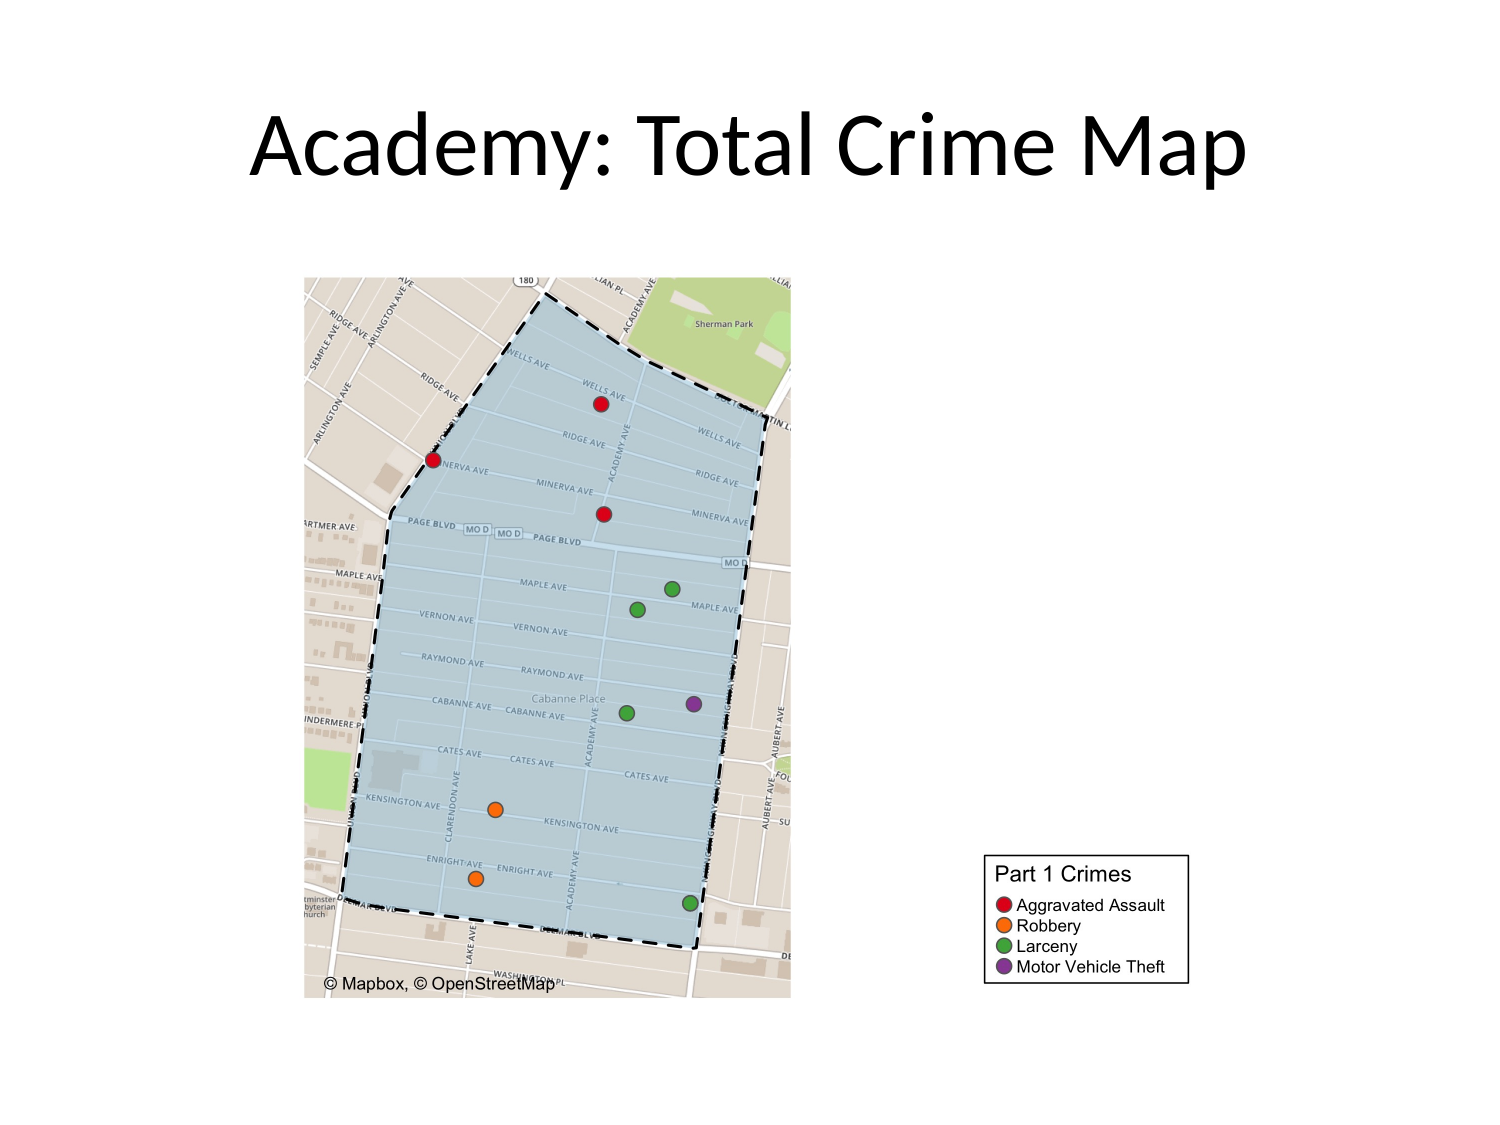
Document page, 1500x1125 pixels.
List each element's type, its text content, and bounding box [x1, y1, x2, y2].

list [74, 262, 1426, 1013]
title Academy: Total Crime Map [75, 45, 1425, 233]
